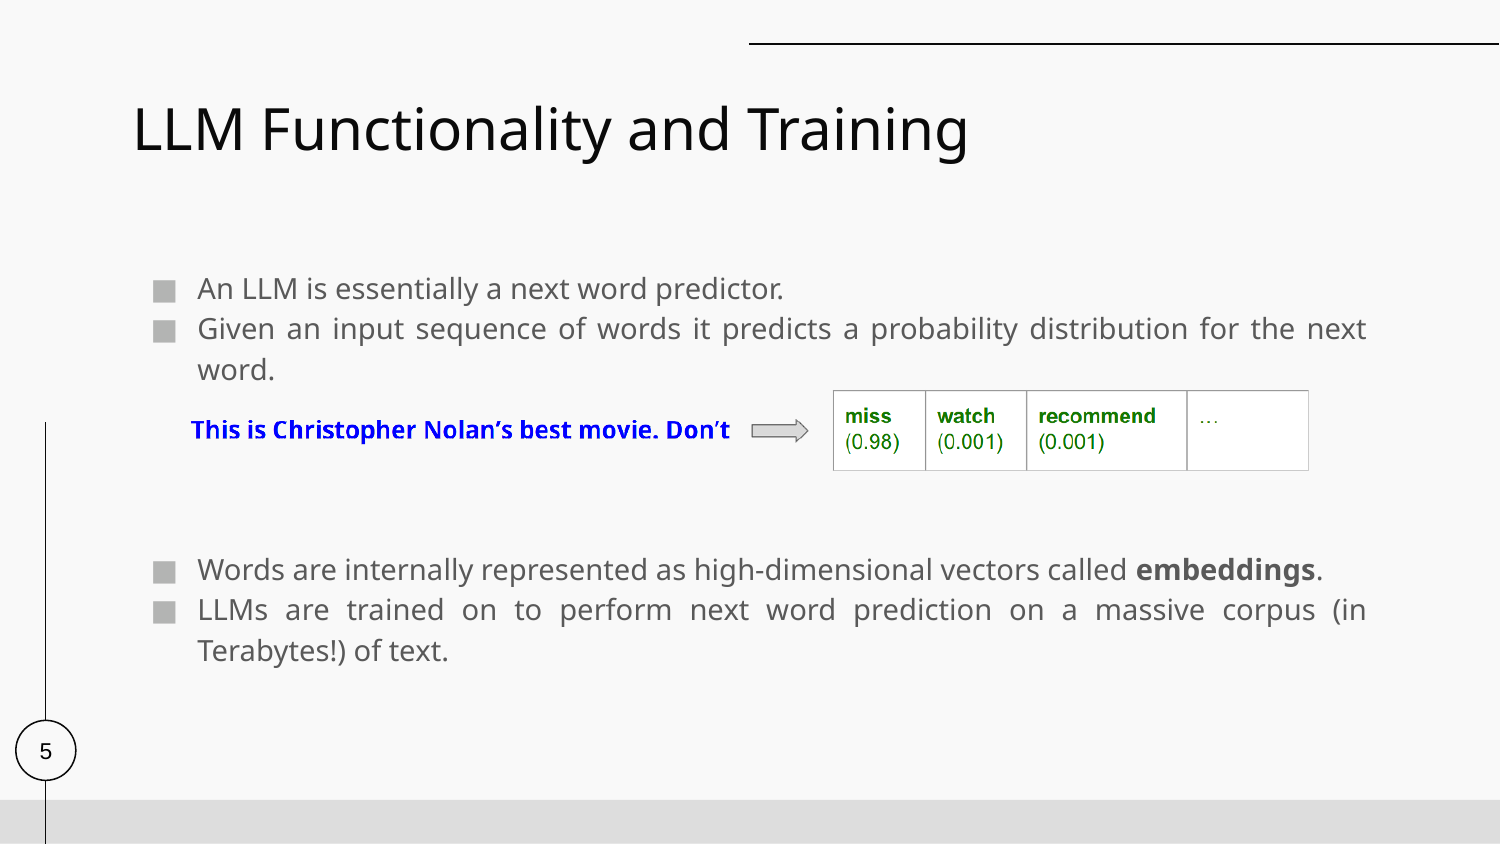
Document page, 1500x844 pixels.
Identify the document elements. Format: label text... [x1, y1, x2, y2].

title LLM Functionality and Training [116, 77, 1383, 168]
text_box 5 [15, 728, 76, 772]
list An LLM is essentially a next word predictor. ﻿Given an input sequence of words it predicts a probability distribution for the next word. ﻿Words are internally represented as high-dimensional vectors called embeddings. ﻿LLMs are trained on to perform next word prediction on a massive corpus (in Terabytes!) of text. [116, 250, 1383, 594]
text_box 33 [22, 718, 69, 728]
picture [190, 389, 1310, 471]
text_box 33 [22, 772, 70, 783]
